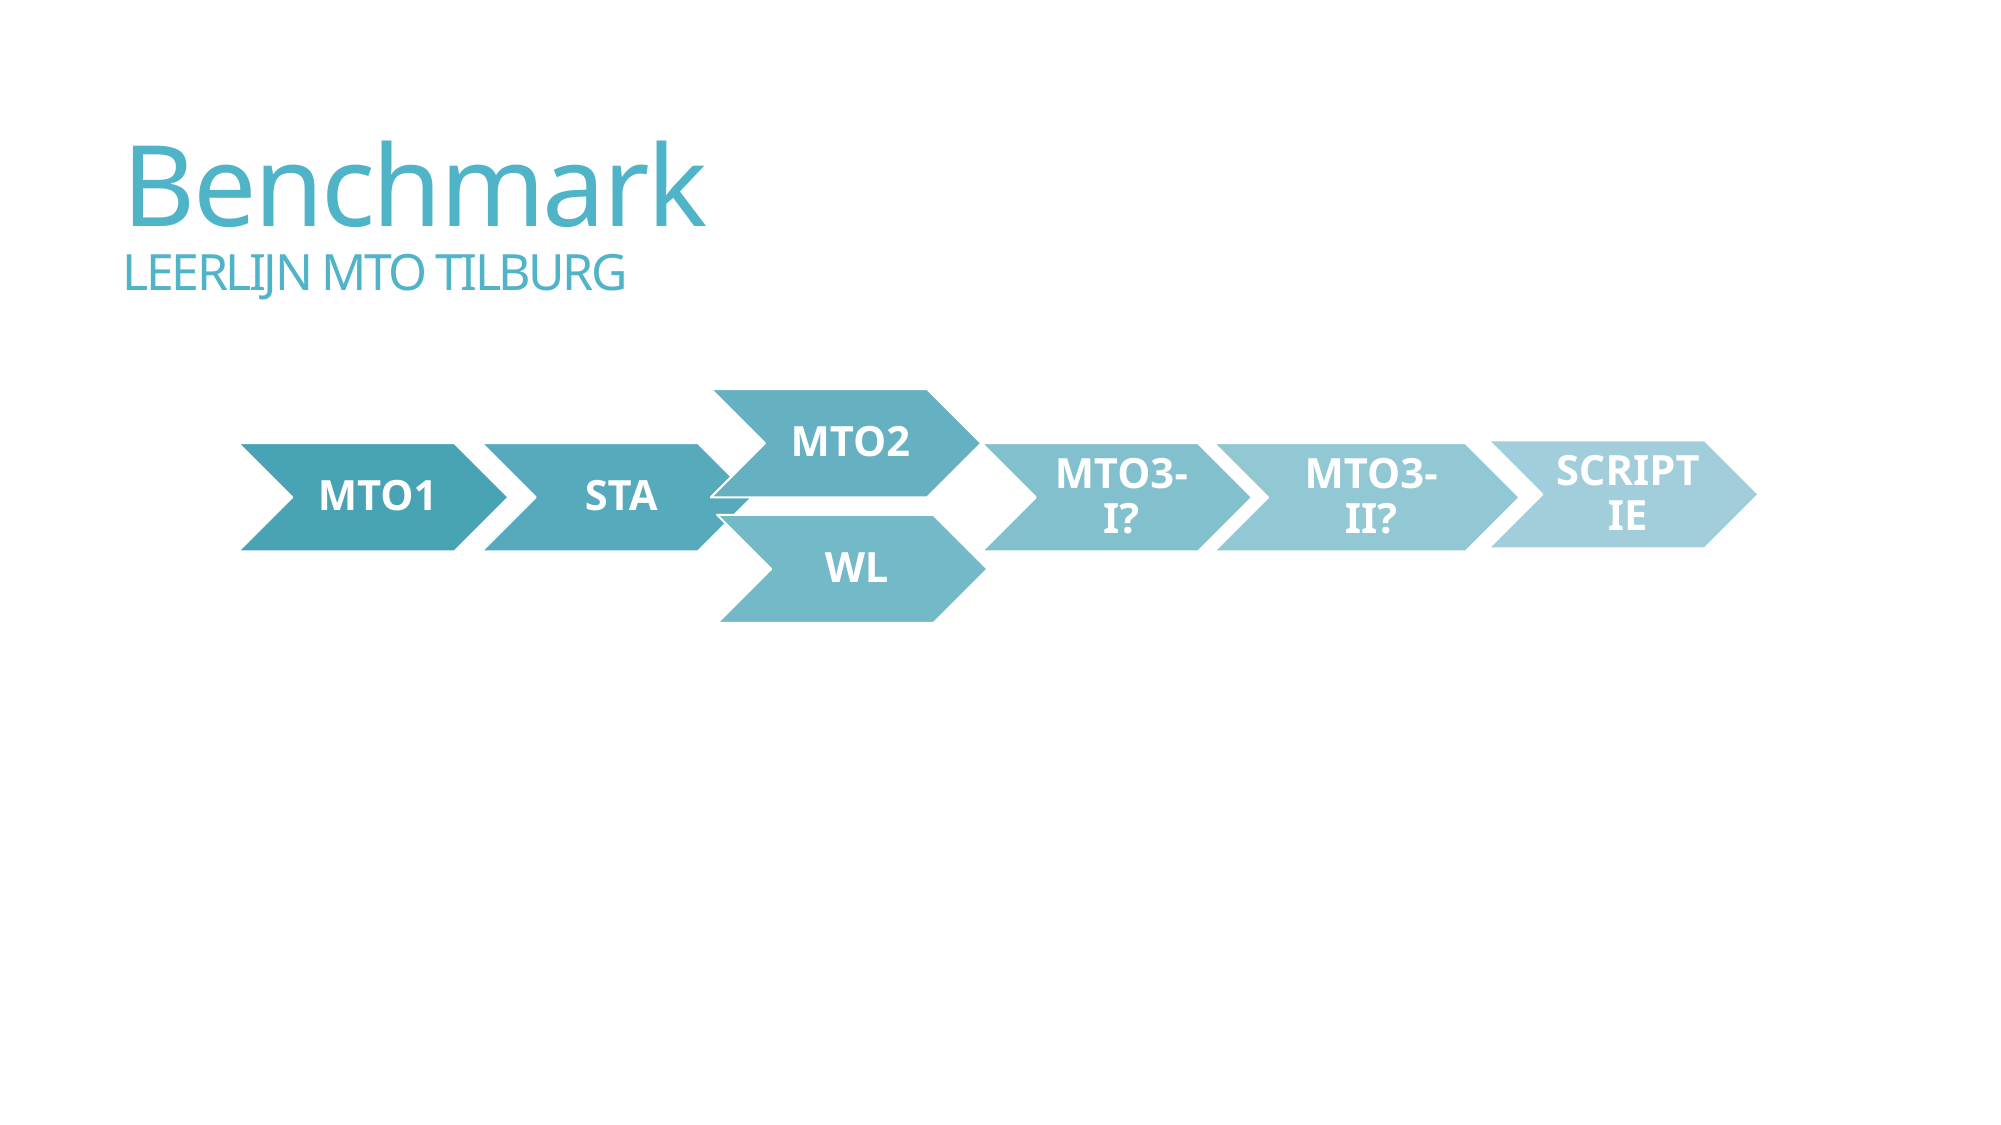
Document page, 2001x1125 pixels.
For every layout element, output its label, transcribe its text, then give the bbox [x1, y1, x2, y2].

title Benchmark LEERLIJN MTO TILBURG [107, 81, 1875, 354]
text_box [232, 291, 2000, 704]
